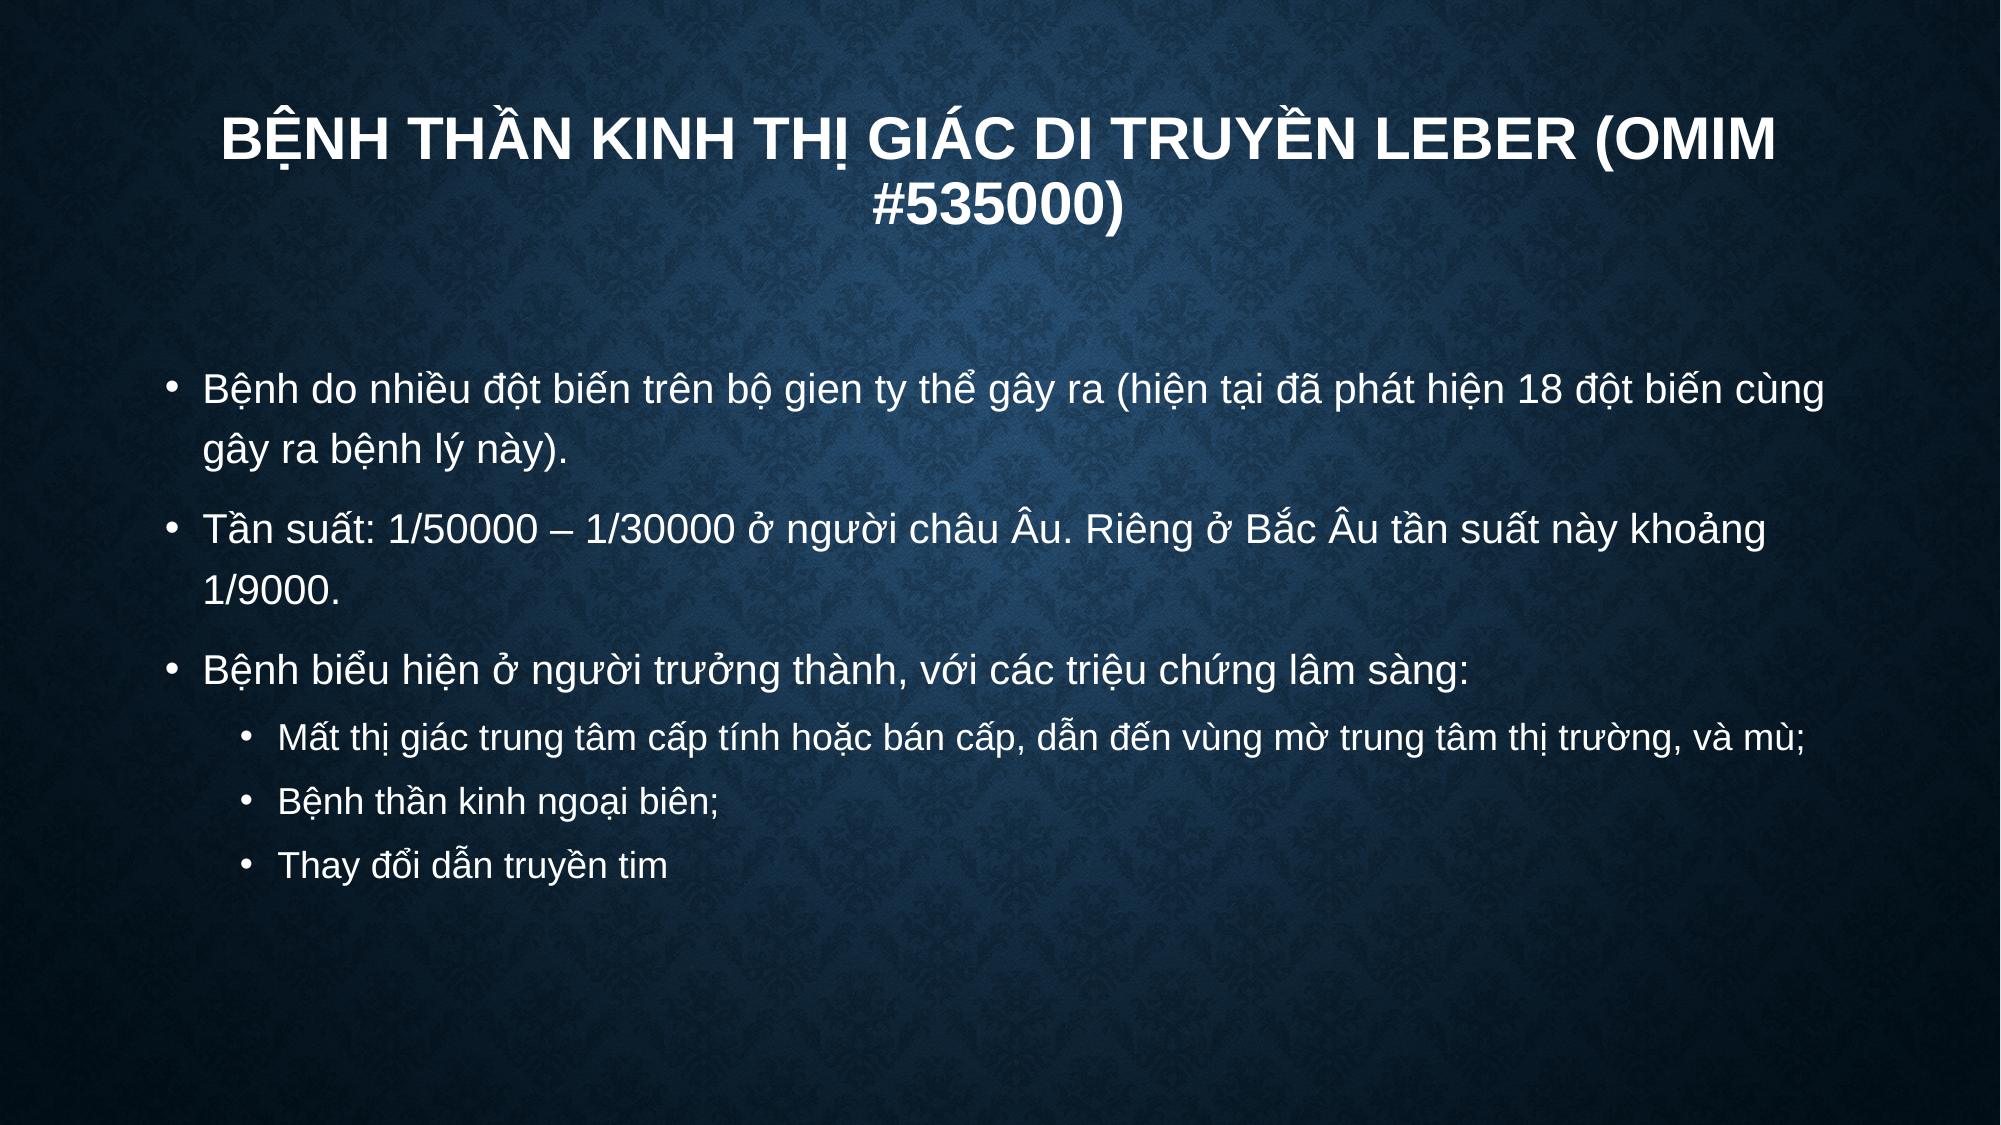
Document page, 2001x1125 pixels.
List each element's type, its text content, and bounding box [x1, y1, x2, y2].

title BỆNH THẦN KINH THỊ GIÁC DI TRUYỀN LEBER (OMIM #535000) [149, 99, 1849, 318]
list Bệnh do nhiều đột biến trên bộ gien ty thể gây ra (hiện tại đã phát hiện 18 đột biến cùng gây ra bệnh lý này). Tần suất: 1/50000 – 1/30000 ở người châu Âu. Riêng ở Bắc Âu tần suất này khoảng 1/9000. Bệnh biểu hiện ở người trưởng thành, với các triệu chứng lâm sàng: Mất thị giác trung tâm cấp tính hoặc bán cấp, dẫn đến vùng mờ trung tâm thị trường, và mù; Bệnh thần kinh ngoại biên; Thay đổi dẫn truyền tim [149, 343, 1849, 950]
